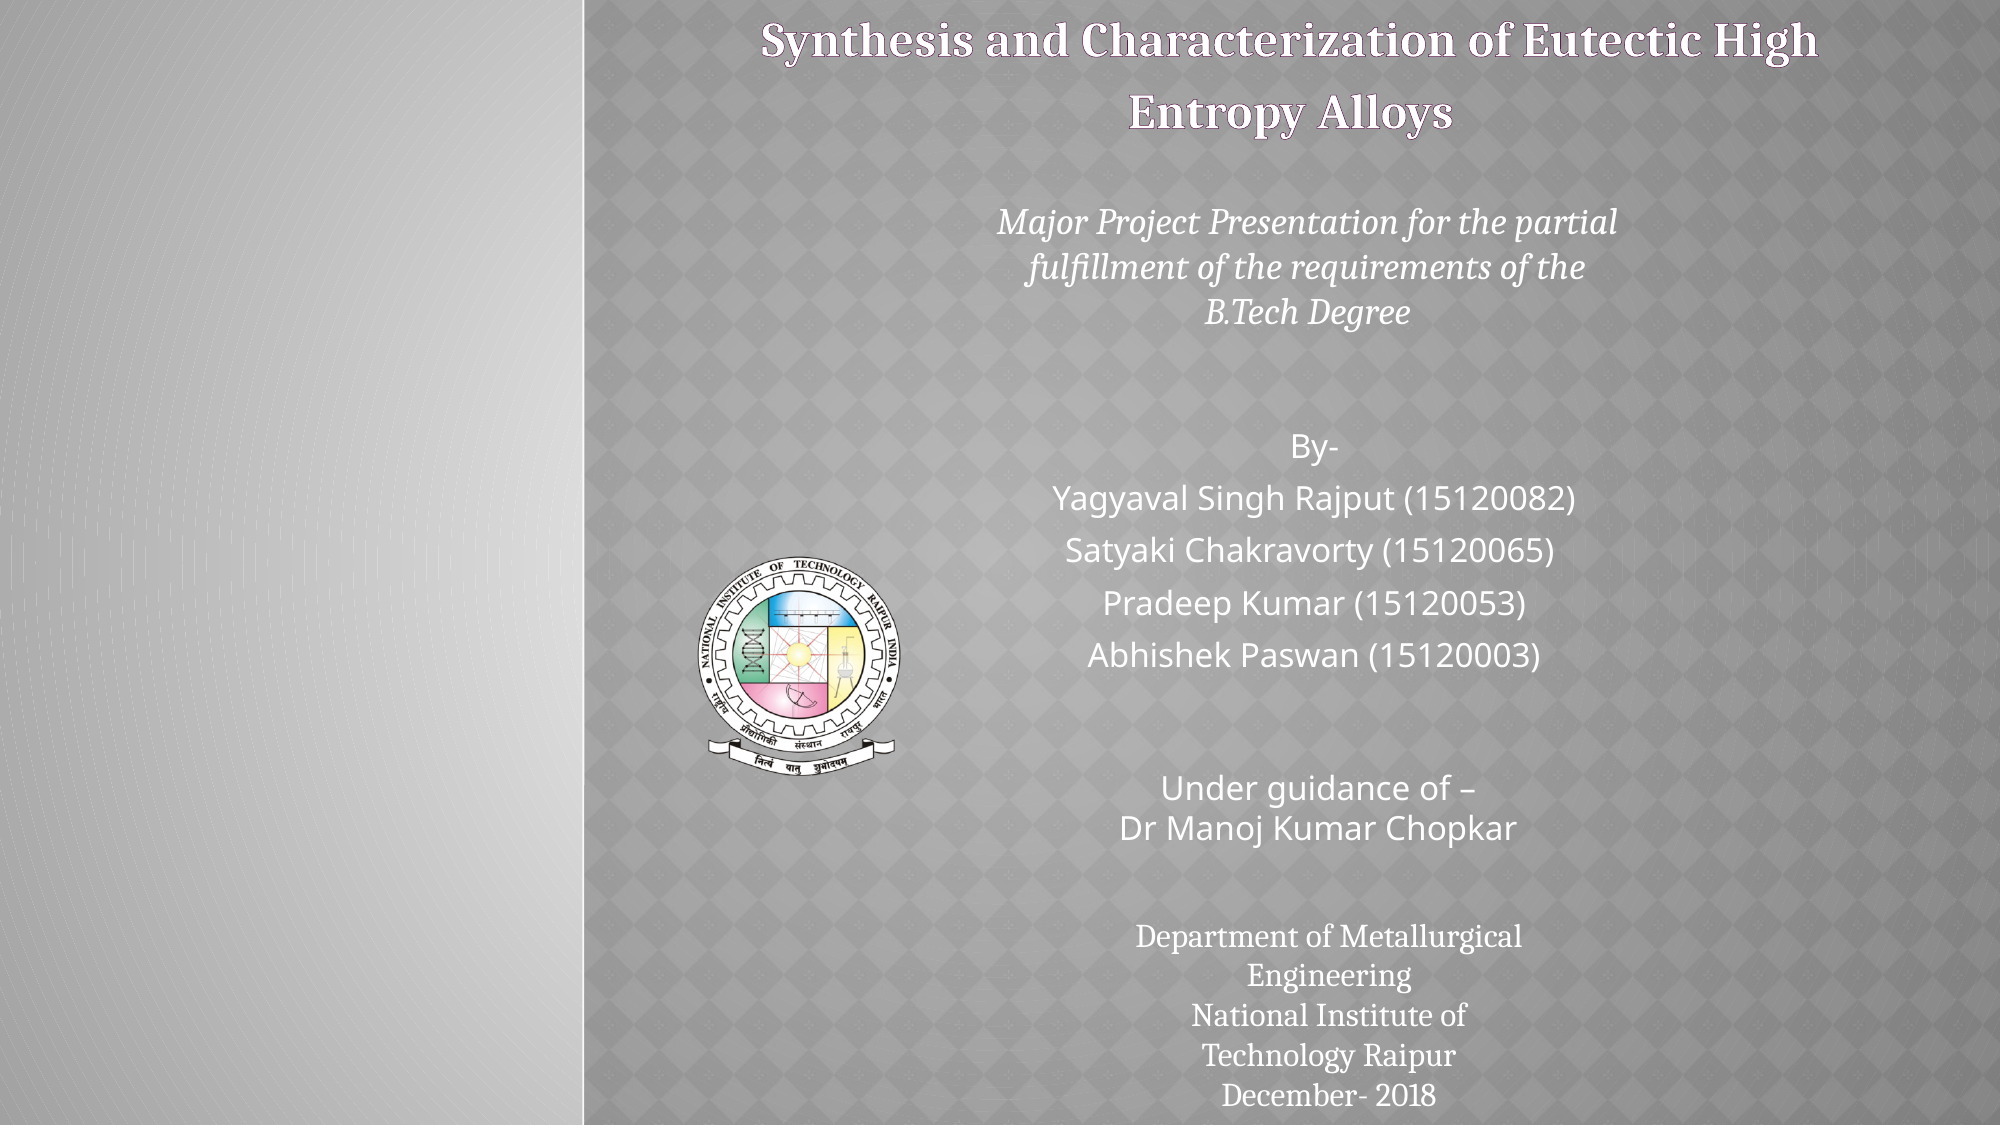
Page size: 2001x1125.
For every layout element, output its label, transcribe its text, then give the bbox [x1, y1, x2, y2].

text_box Under guidance of – Dr Manoj Kumar Chopkar [1071, 759, 1566, 855]
picture [684, 549, 918, 783]
subtitle By- Yagyaval Singh Rajput (15120082) Satyaki Chakravorty (15120065) Pradeep Kumar (15120053) Abhishek Paswan (15120003) [980, 424, 1648, 729]
title Synthesis and Characterization of Eutectic High Entropy Alloys [732, 0, 1850, 199]
text_box Department of Metallurgical Engineering National Institute of Technology Raipur December- 2018 [1113, 866, 1546, 1125]
text_box Major Project Presentation for the partial fulfillment of the requirements of the B.Tech Degree [975, 189, 1641, 385]
